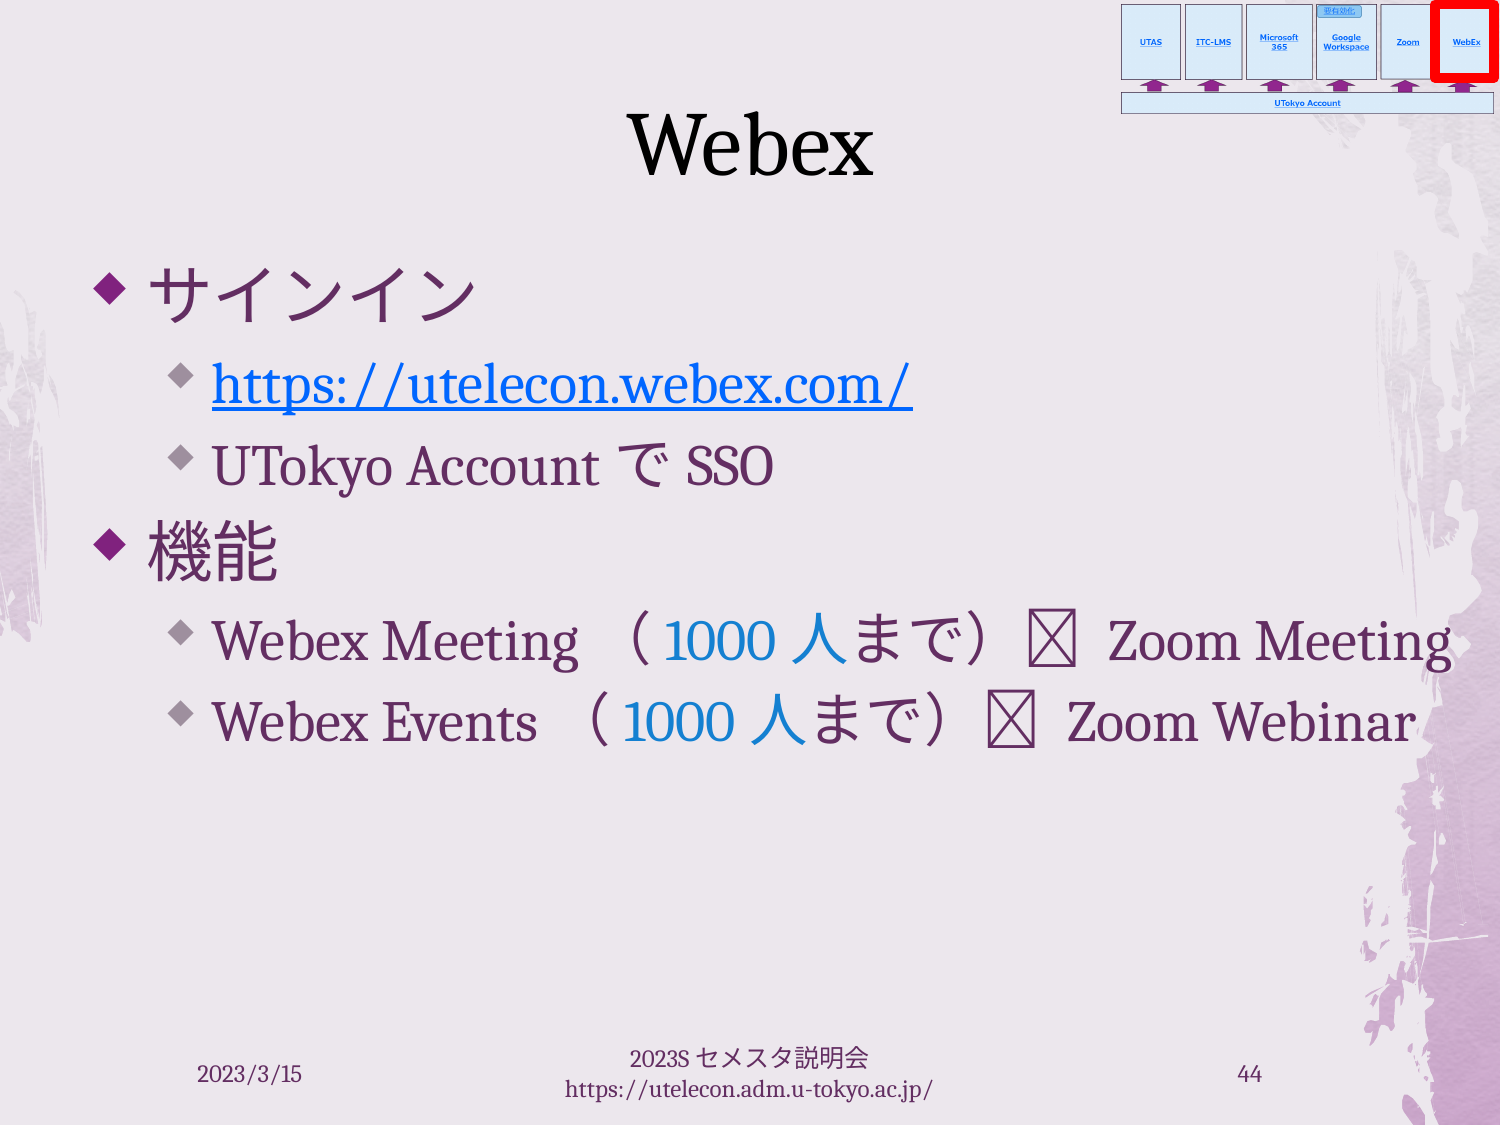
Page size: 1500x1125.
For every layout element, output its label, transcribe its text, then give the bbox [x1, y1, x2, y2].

footer 2023Sセメスタ説明会 https://utelecon.adm.u-tokyo.ac.jp/ [512, 1042, 988, 1103]
list サインイン https://utelecon.webex.com/ UTokyo AccountでSSO 機能 Webex Meeting（1000人まで） Zoom Meeting Webex Events（1000人まで） Zoom Webinar [75, 246, 1483, 989]
title Webex [75, 45, 1425, 233]
picture [1120, 4, 1494, 115]
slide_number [75, 1042, 425, 1103]
slide_number 44 [1074, 1042, 1425, 1103]
